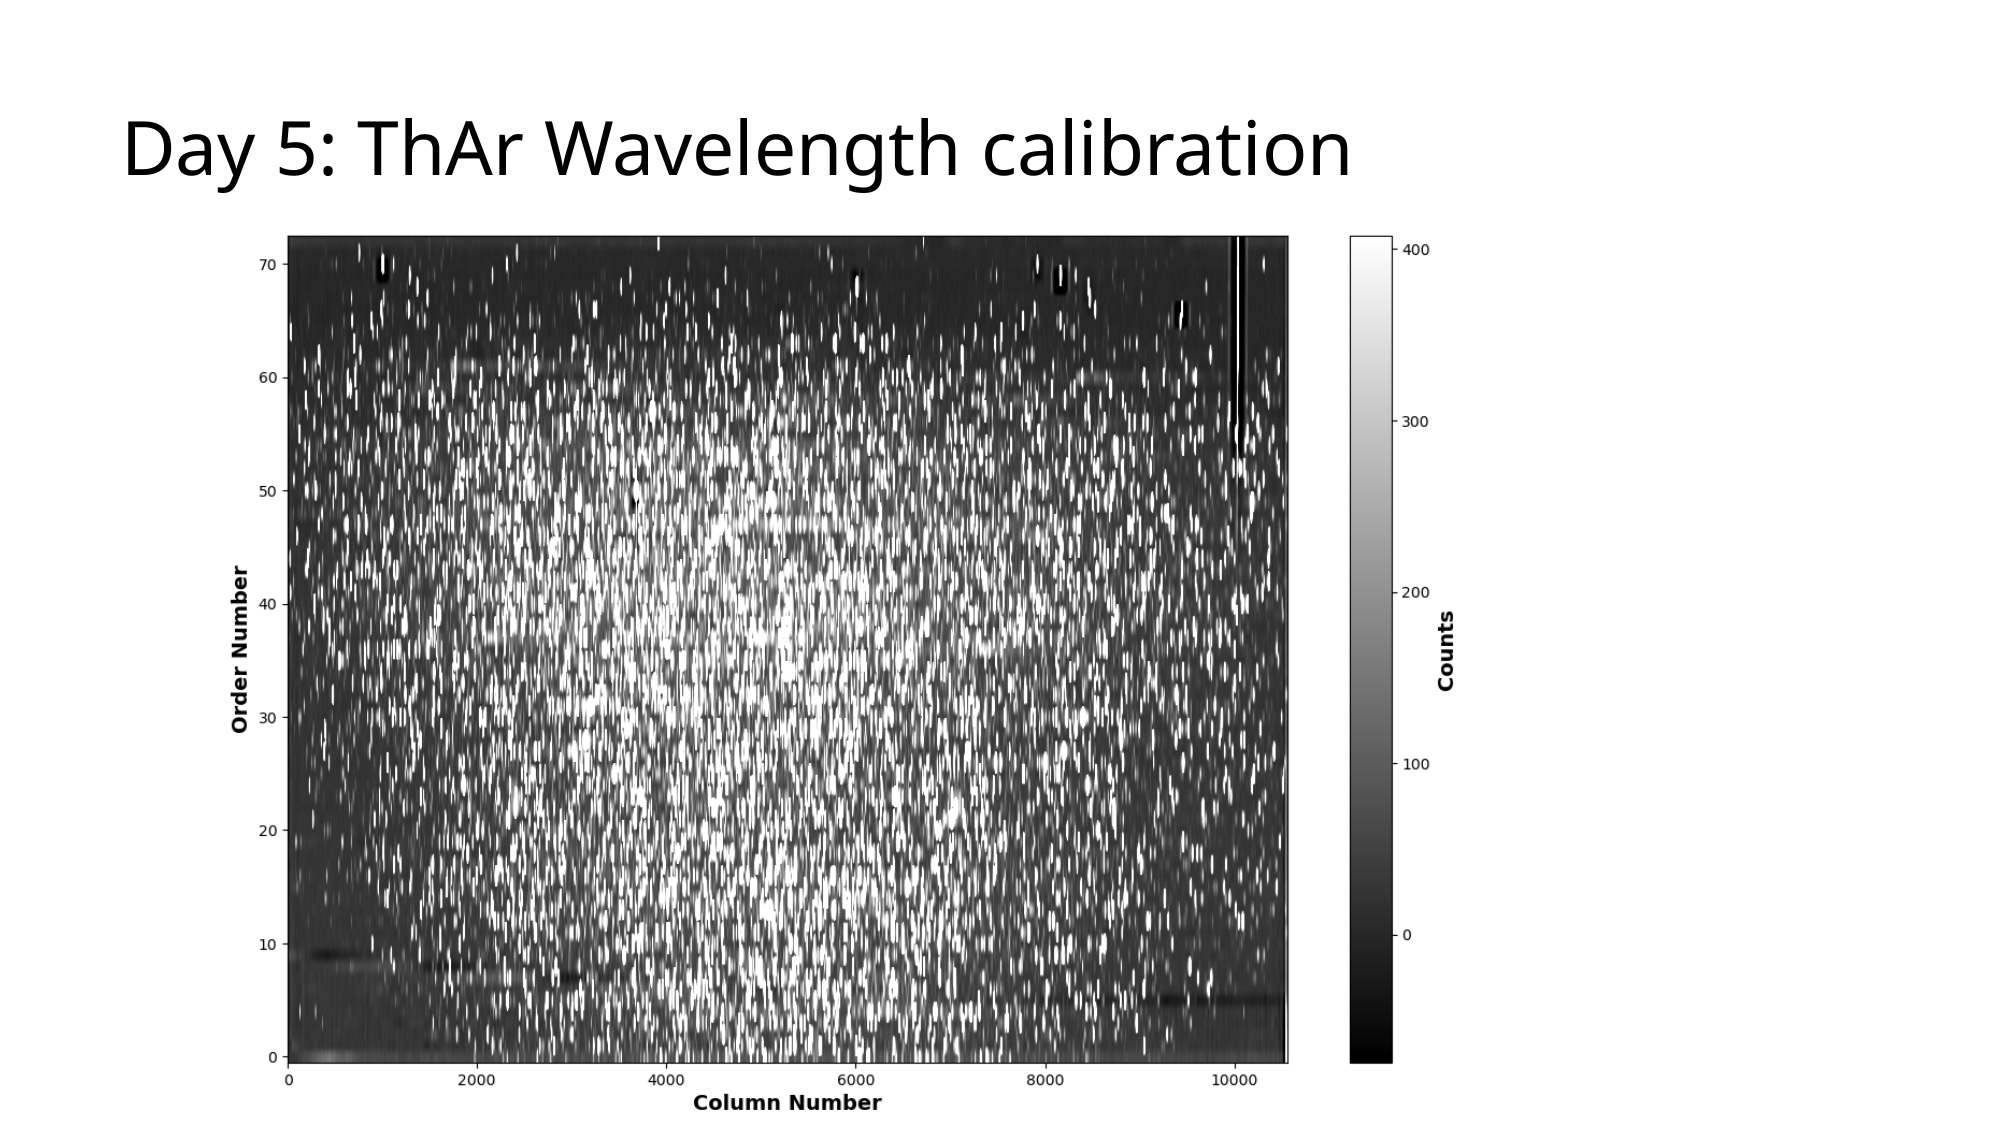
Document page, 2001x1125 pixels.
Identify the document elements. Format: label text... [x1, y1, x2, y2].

picture [221, 224, 1467, 1125]
text_box Day 5: ThAr Wavelength calibration [106, 42, 1904, 260]
